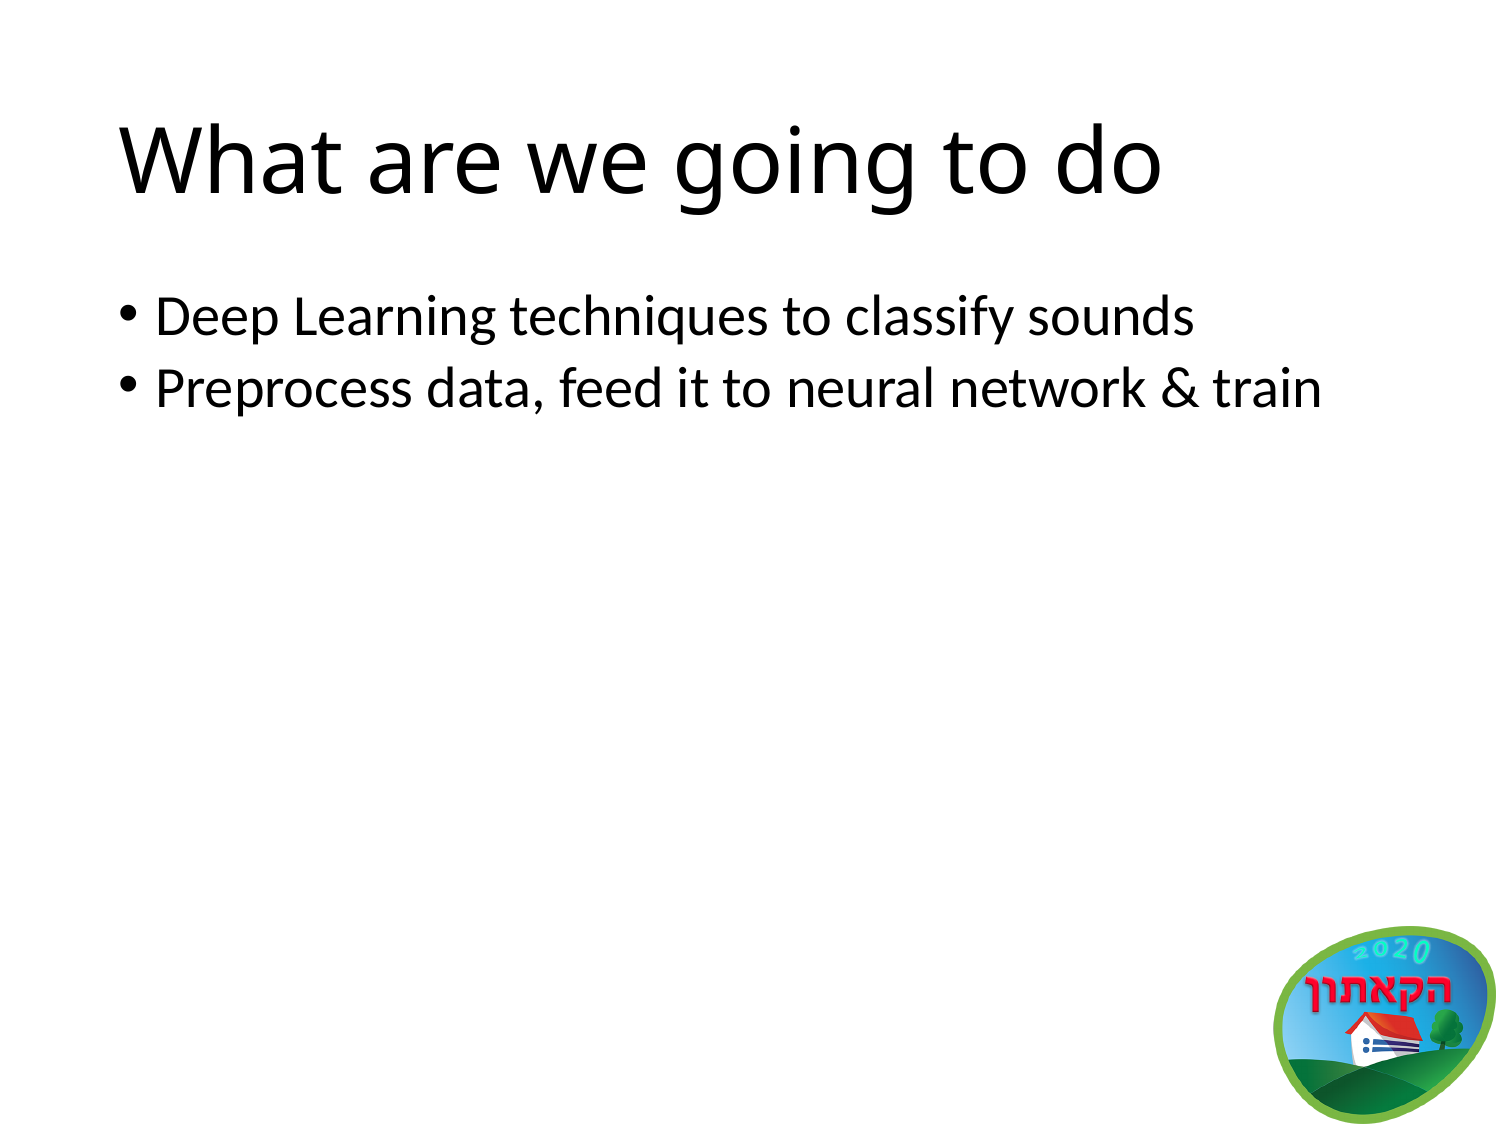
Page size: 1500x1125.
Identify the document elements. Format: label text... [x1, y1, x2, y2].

title What are we going to do [116, 100, 1316, 274]
text_box Deep Learning techniques to classify sounds Preprocess data, feed it to neural network & train [115, 274, 1384, 419]
picture [1264, 925, 1500, 1125]
